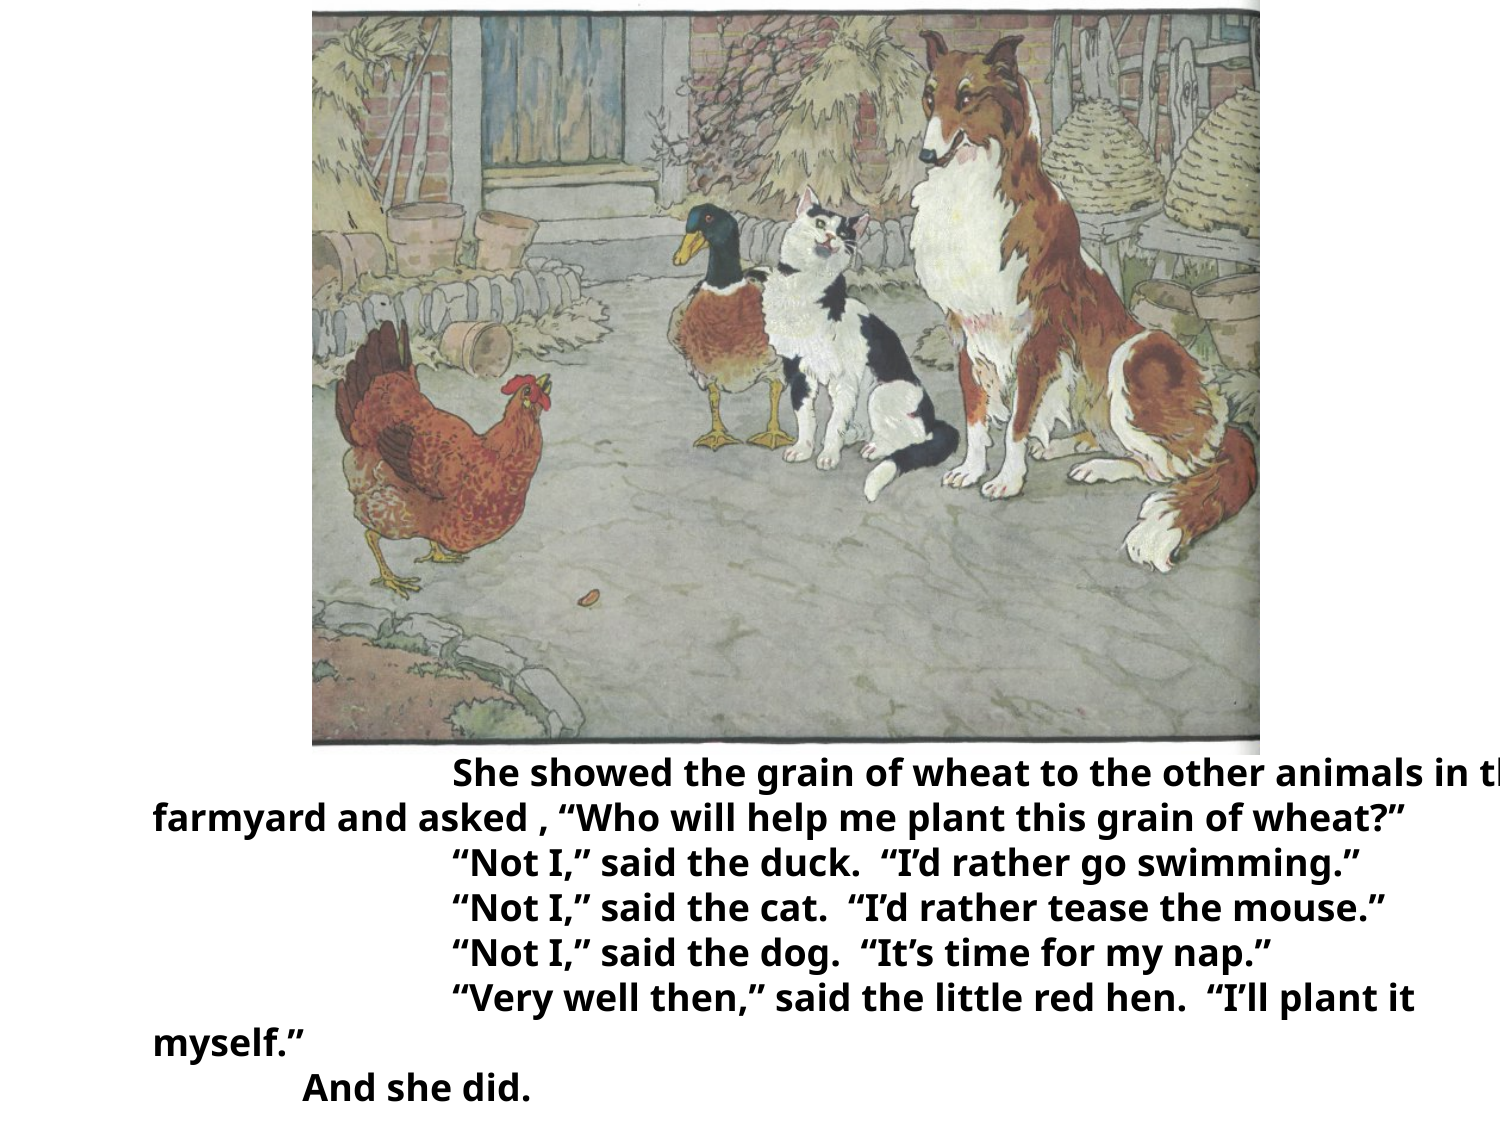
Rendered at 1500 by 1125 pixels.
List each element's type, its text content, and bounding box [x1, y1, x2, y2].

text_box She showed the grain of wheat to the other animals in the farmyard and asked , “Who will help me plant this grain of wheat?” “Not I,” said the duck. “I’d rather go swimming.” “Not I,” said the cat. “I’d rather tease the mouse.” “Not I,” said the dog. “It’s time for my nap.” “Very well then,” said the little red hen. “I’ll plant it myself.” And she did. [137, 741, 1500, 1117]
picture [312, 0, 1260, 755]
